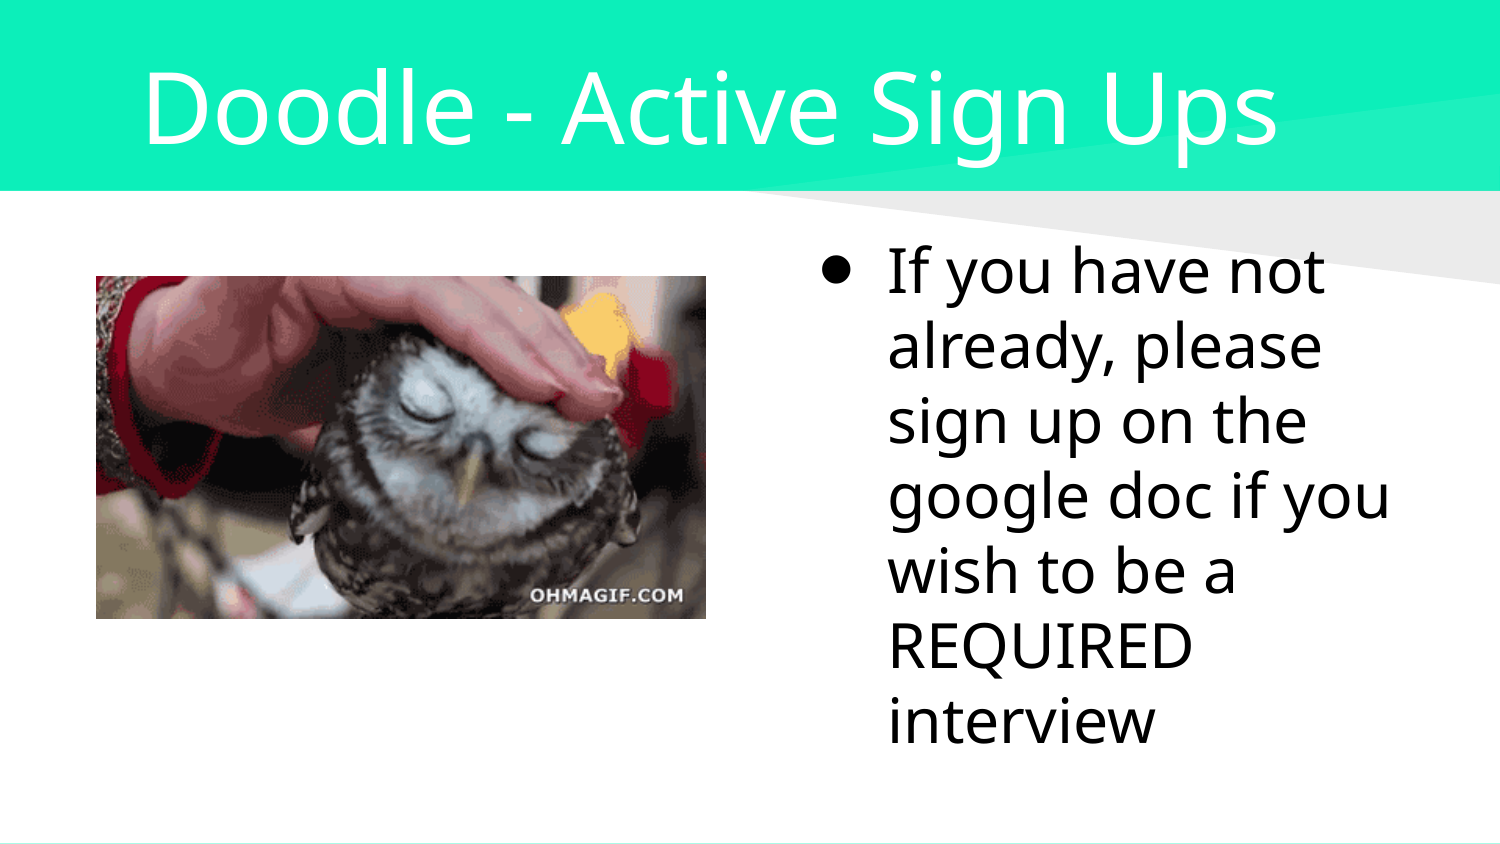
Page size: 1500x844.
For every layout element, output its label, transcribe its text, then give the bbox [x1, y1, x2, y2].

picture [95, 276, 706, 620]
title Doodle - Active Sign Ups [75, 33, 1425, 175]
list If you have not already, please sign up on the google doc if you wish to be a REQUIRED interview [797, 215, 1474, 818]
